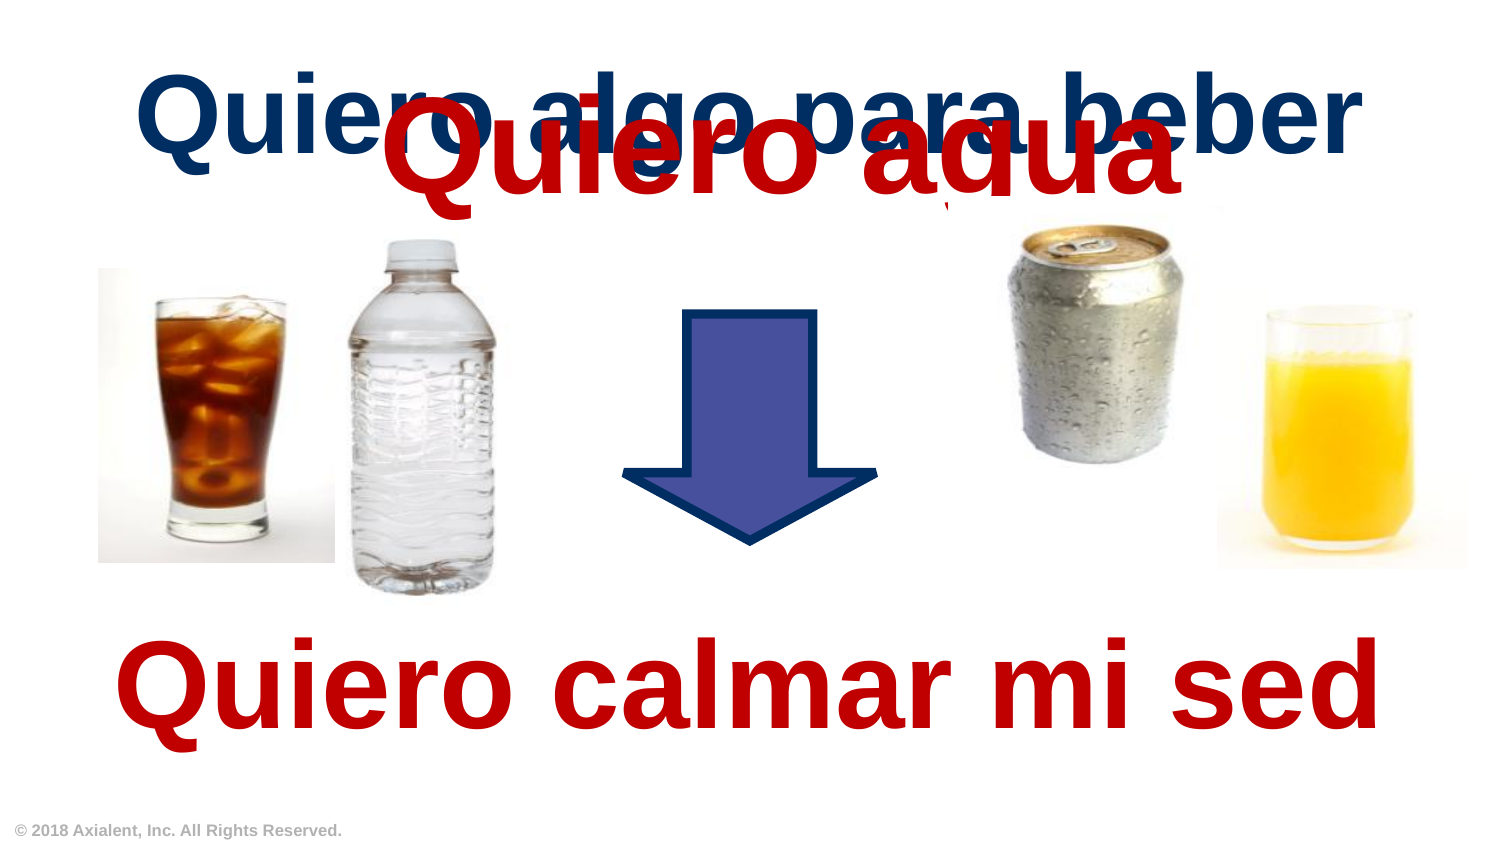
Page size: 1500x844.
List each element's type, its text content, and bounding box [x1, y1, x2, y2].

text_box Quiero algo para beber [75, 34, 1425, 184]
text_box [623, 313, 876, 541]
text_box [0, 0, 1500, 229]
picture [948, 196, 1468, 569]
text_box Quiero calmar mi sed [54, 595, 1444, 761]
picture [97, 230, 514, 612]
text_box Quiero agua [364, 48, 1197, 228]
